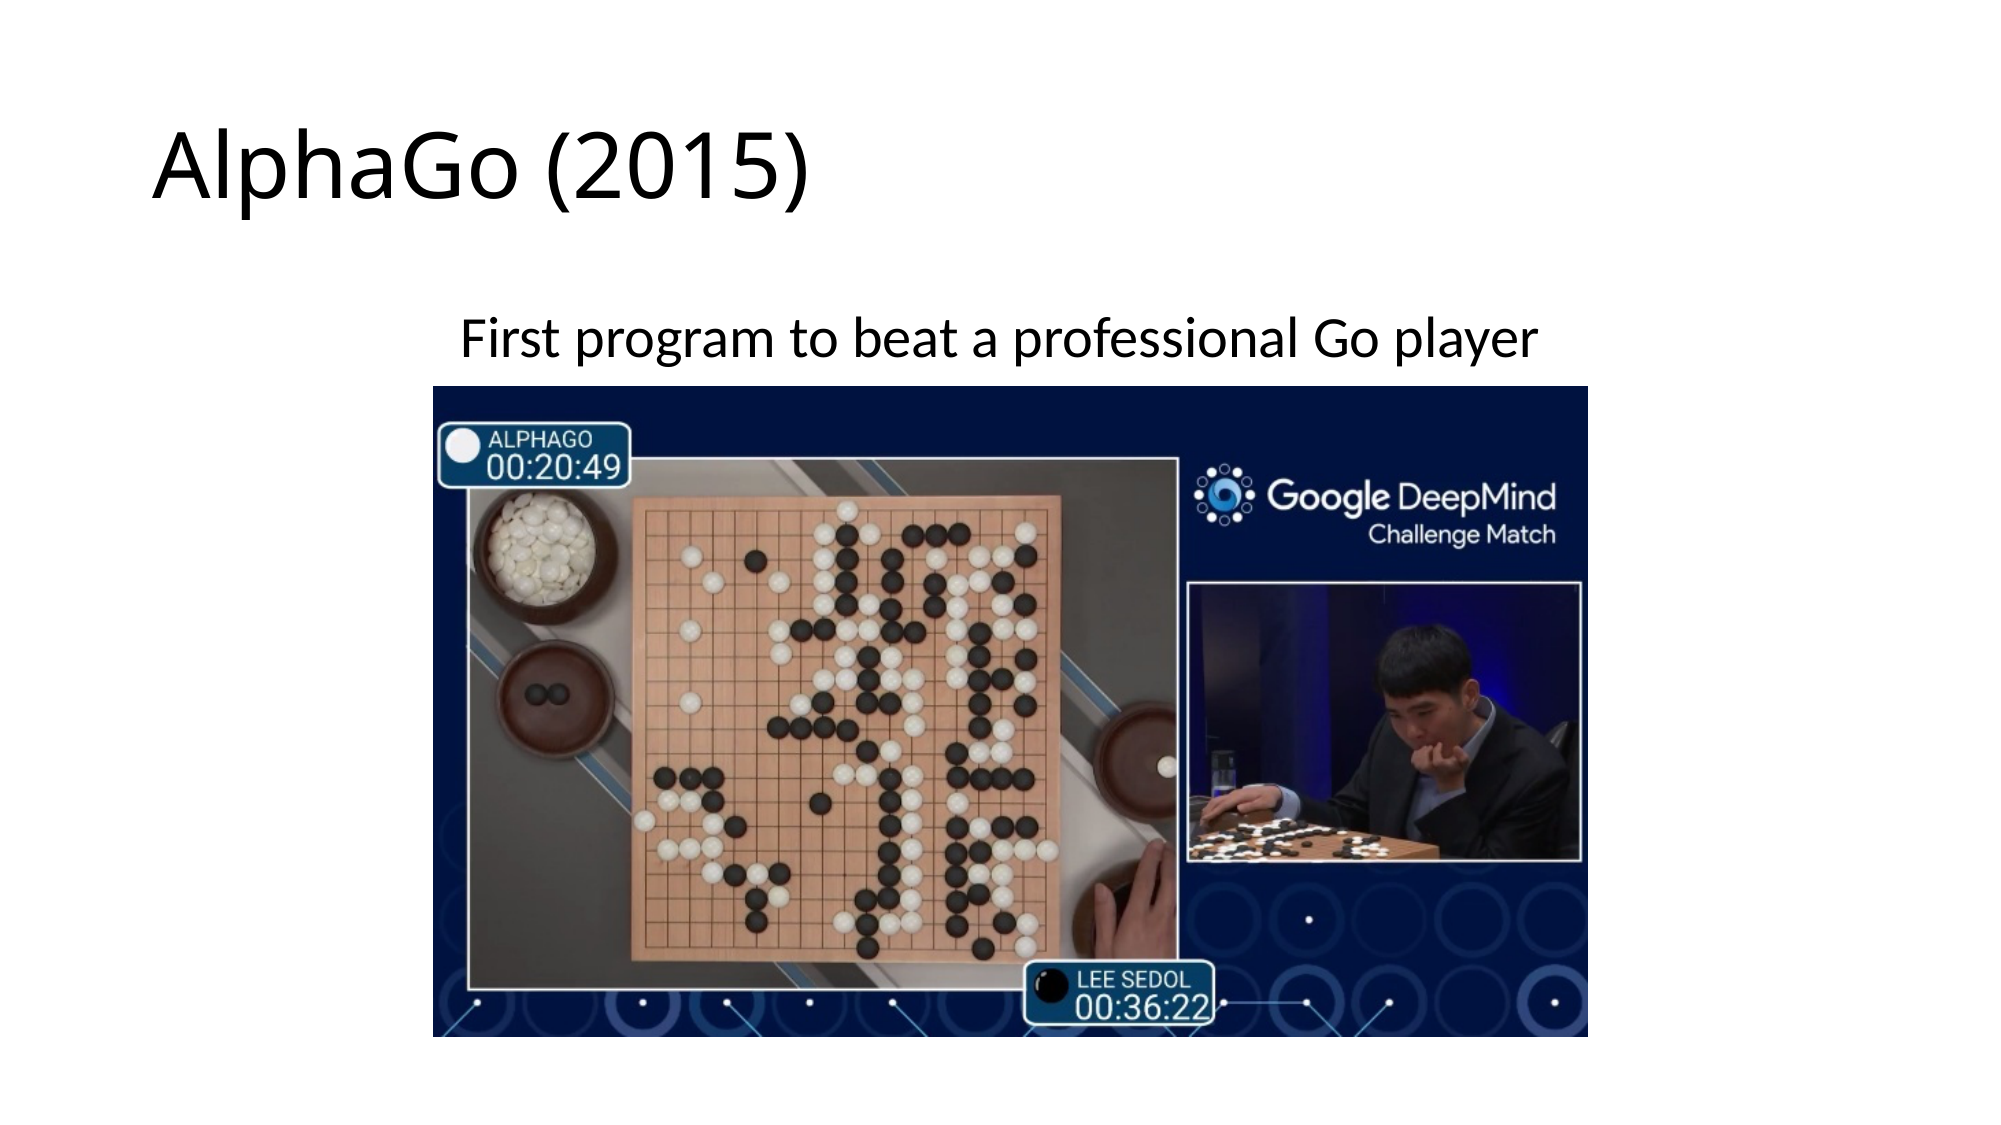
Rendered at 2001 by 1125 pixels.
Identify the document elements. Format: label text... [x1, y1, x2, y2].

picture [433, 386, 1588, 1037]
title AlphaGo (2015) [137, 59, 1863, 278]
list First program to beat a professional Go player [137, 299, 1863, 1014]
